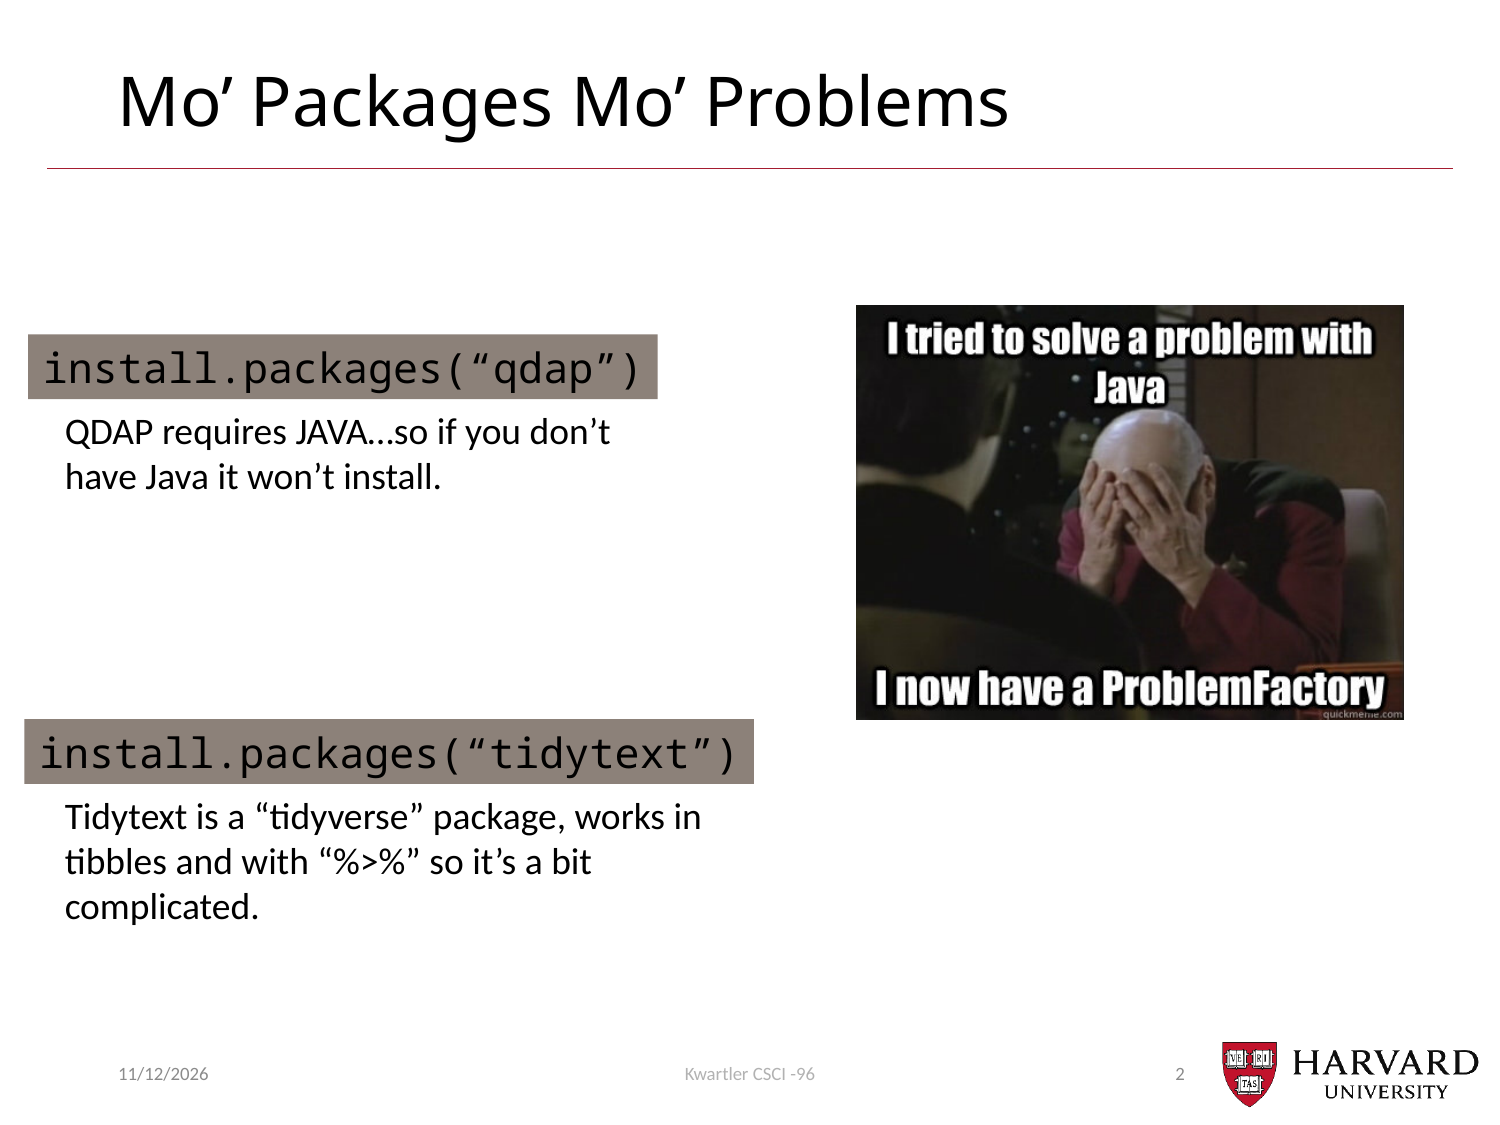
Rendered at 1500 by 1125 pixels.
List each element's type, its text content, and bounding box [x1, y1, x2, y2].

footer Kwartler CSCI -96 [496, 1042, 1004, 1103]
picture [1200, 1024, 1500, 1125]
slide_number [103, 1042, 441, 1103]
title Mo’ Packages Mo’ Problems [103, 59, 1397, 157]
slide_number 2 [1059, 1042, 1200, 1103]
text_box install.packages(“tidytext”) [24, 719, 754, 784]
text_box install.packages(“qdap”) [28, 334, 658, 400]
picture [856, 305, 1404, 720]
text_box QDAP requires JAVA…so if you don’t have Java it won’t install. [50, 399, 636, 505]
text_box Tidytext is a “tidyverse” package, works in tibbles and with “%>%” so it’s a bit complicated. [50, 784, 729, 935]
